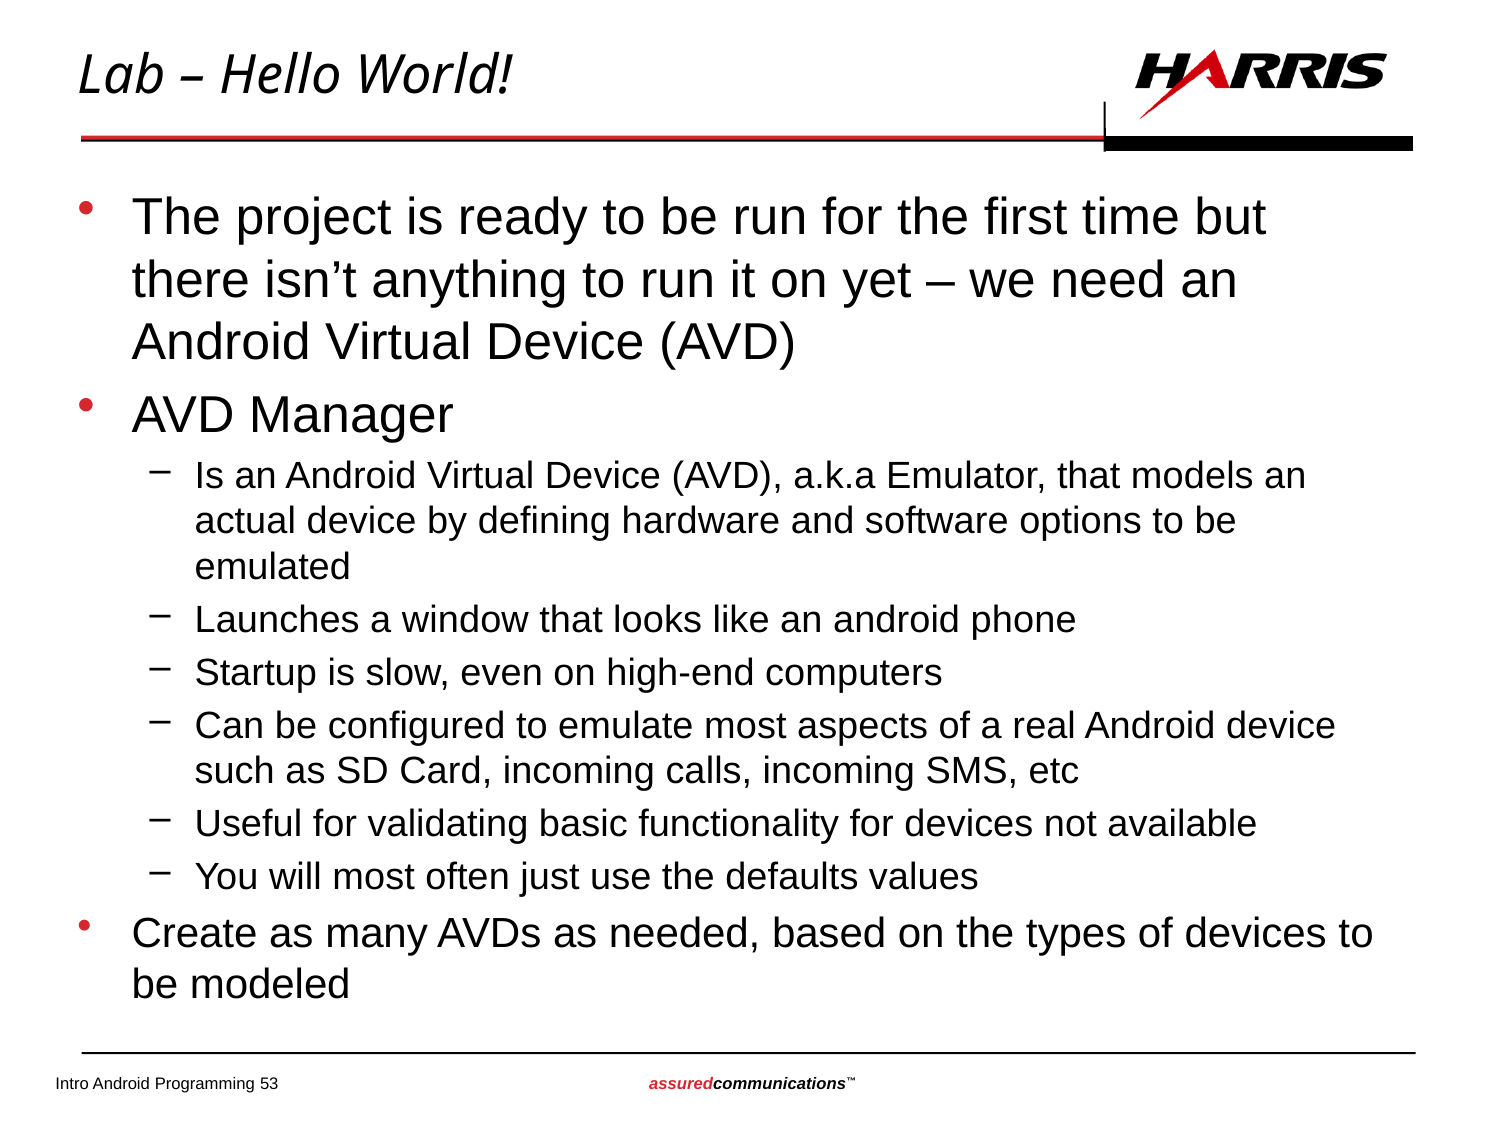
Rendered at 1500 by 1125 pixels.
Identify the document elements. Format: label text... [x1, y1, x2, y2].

title Lab – Hello World! [62, 27, 951, 117]
picture [1135, 49, 1387, 119]
list The project is ready to be run for the first time but there isn’t anything to run it on yet – we need an Android Virtual Device (AVD) AVD Manager Is an Android Virtual Device (AVD), a.k.a Emulator, that models an actual device by defining hardware and software options to be emulated Launches a window that looks like an android phone Startup is slow, even on high-end computers Can be configured to emulate most aspects of a real Android device such as SD Card, incoming calls, incoming SMS, etc Useful for validating basic functionality for devices not available You will most often just use the defaults values Create as many AVDs as needed, based on the types of devices to be modeled [62, 174, 1413, 1020]
